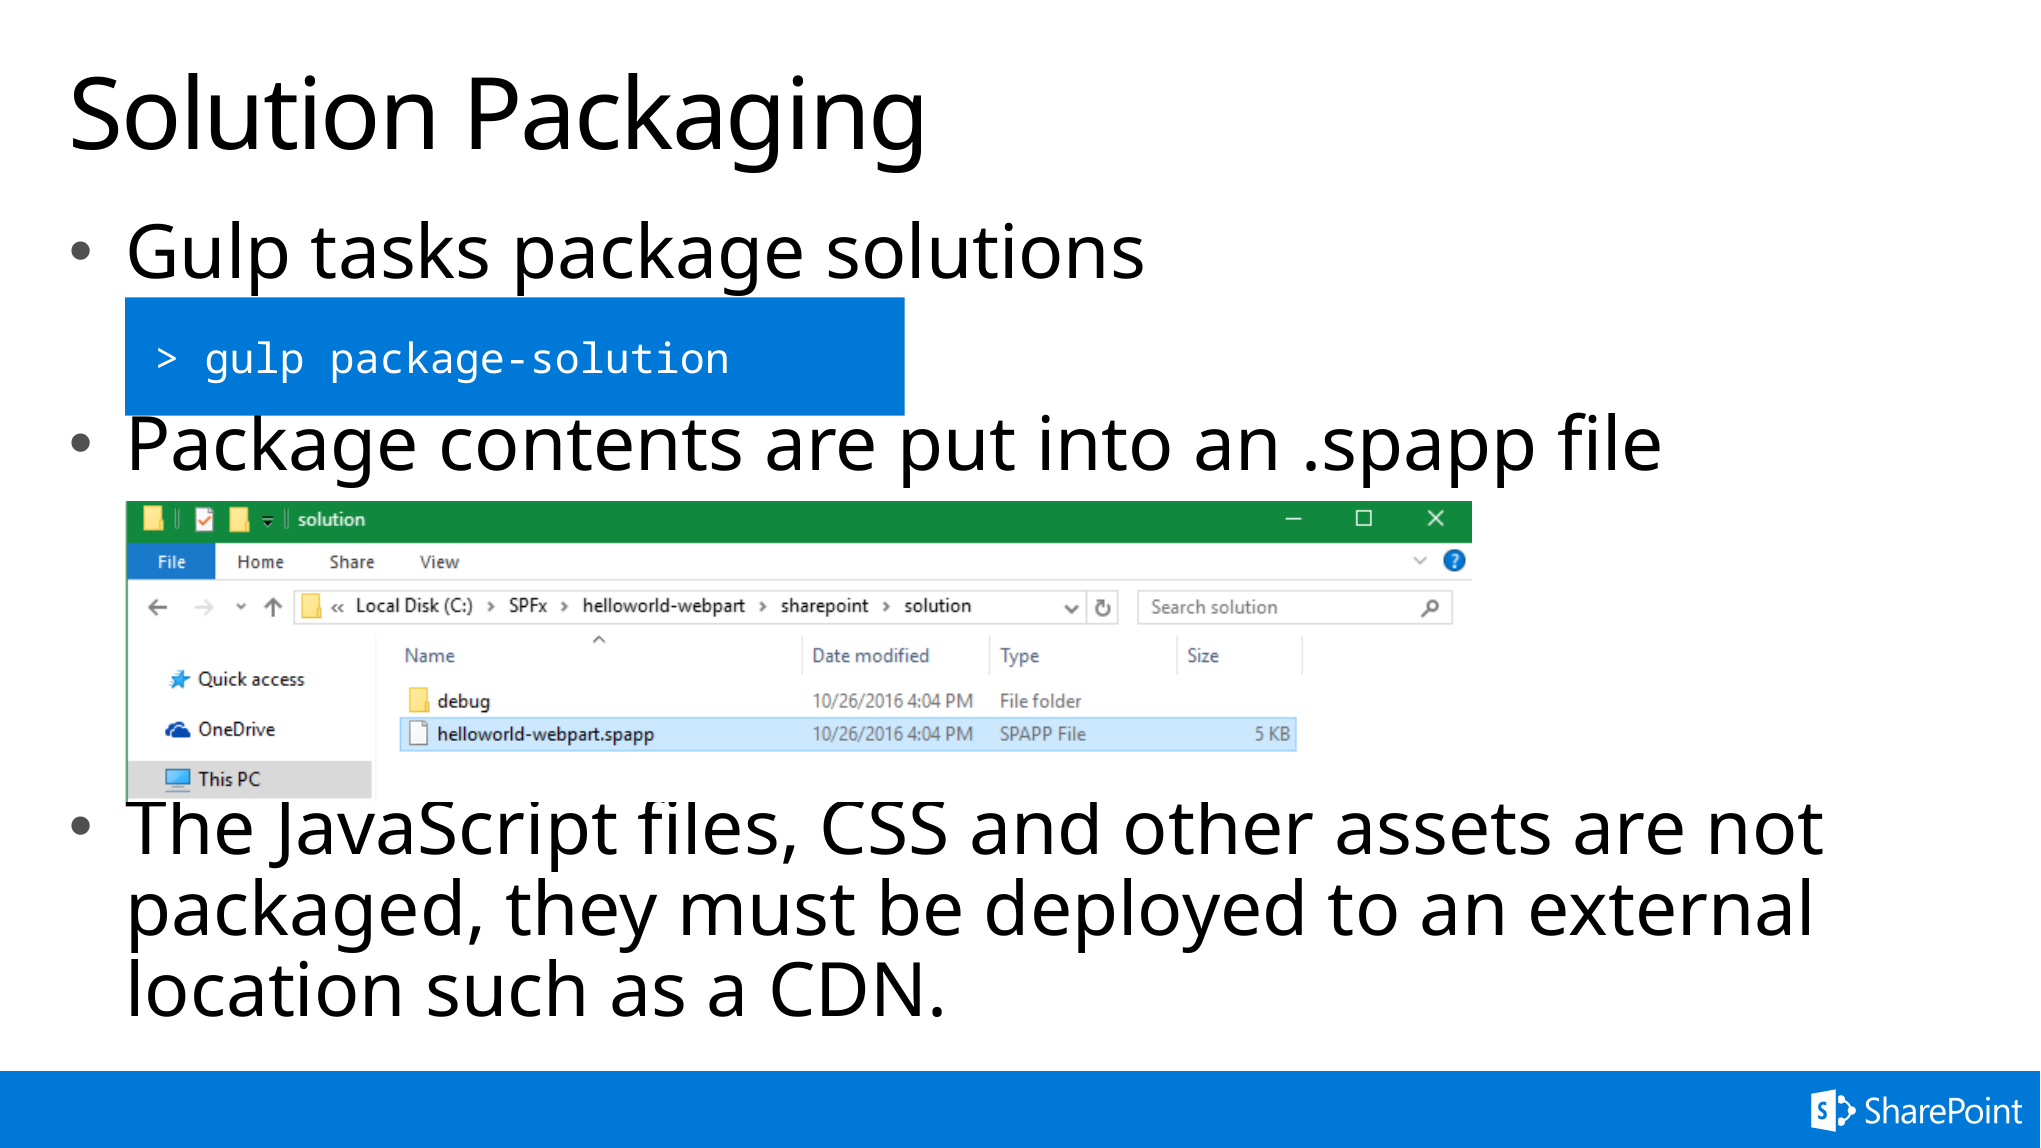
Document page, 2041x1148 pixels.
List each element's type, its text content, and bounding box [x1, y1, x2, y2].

title Solution Packaging [45, 48, 1996, 199]
text_box > gulp package-solution [124, 296, 906, 416]
picture [1793, 1071, 2040, 1148]
picture [124, 501, 1473, 802]
list Gulp tasks package solutions Package contents are put into an .spapp file The JavaScript files, CSS and other assets are not packaged, they must be deployed to an external location such as a CDN. [45, 199, 1996, 1075]
